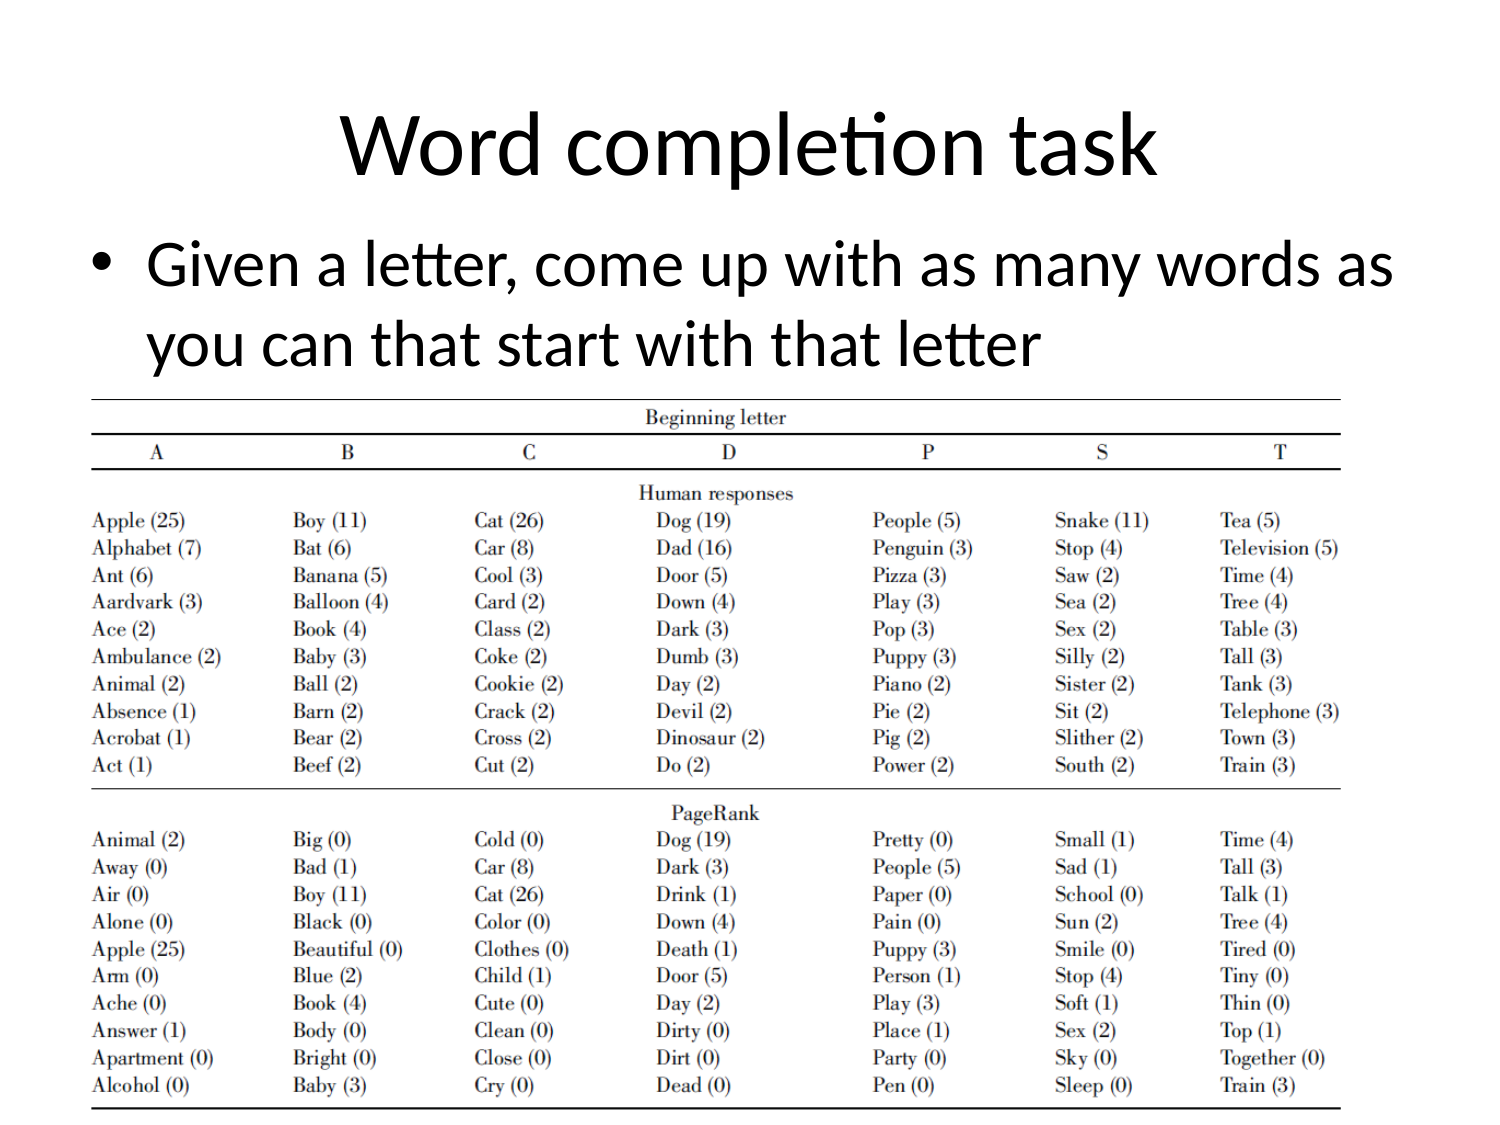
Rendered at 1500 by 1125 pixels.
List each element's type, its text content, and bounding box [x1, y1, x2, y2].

list Given a letter, come up with as many words as you can that start with that letter [75, 212, 1425, 955]
title Word completion task [75, 45, 1425, 212]
picture [74, 399, 1367, 1115]
